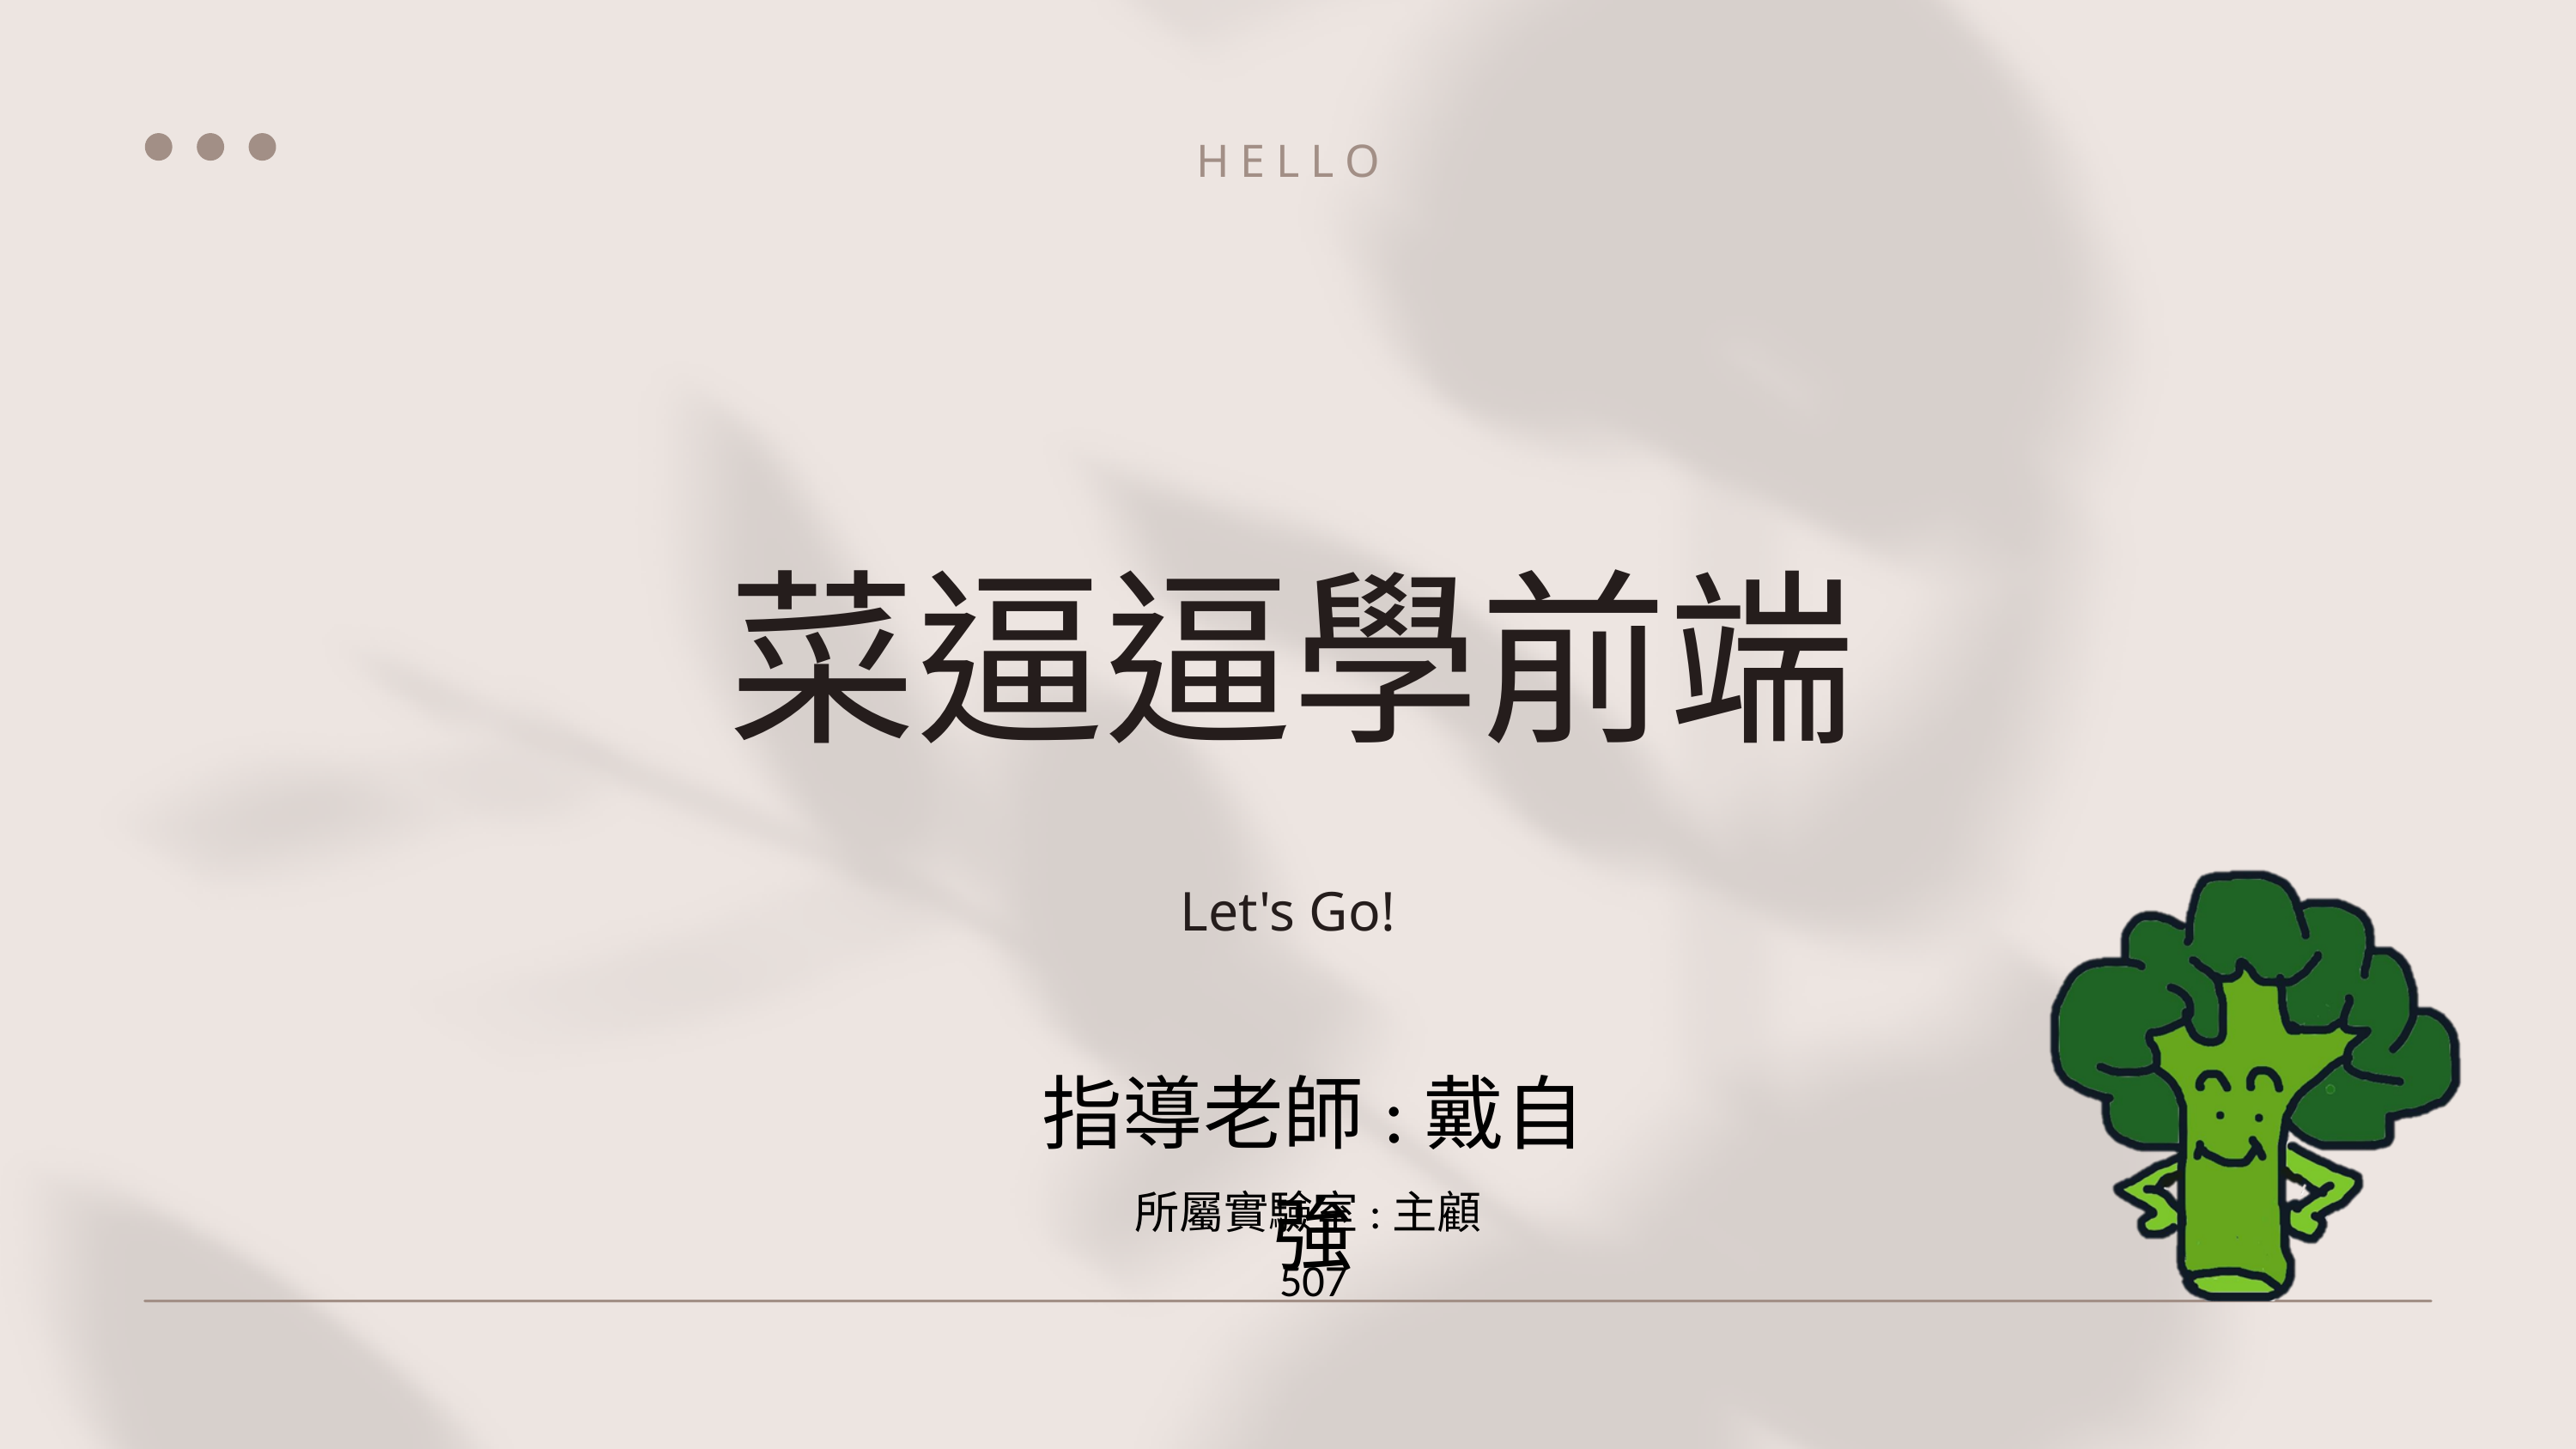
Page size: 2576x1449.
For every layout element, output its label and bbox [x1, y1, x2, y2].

picture [0, 0, 2576, 1449]
text_box [144, 132, 276, 161]
